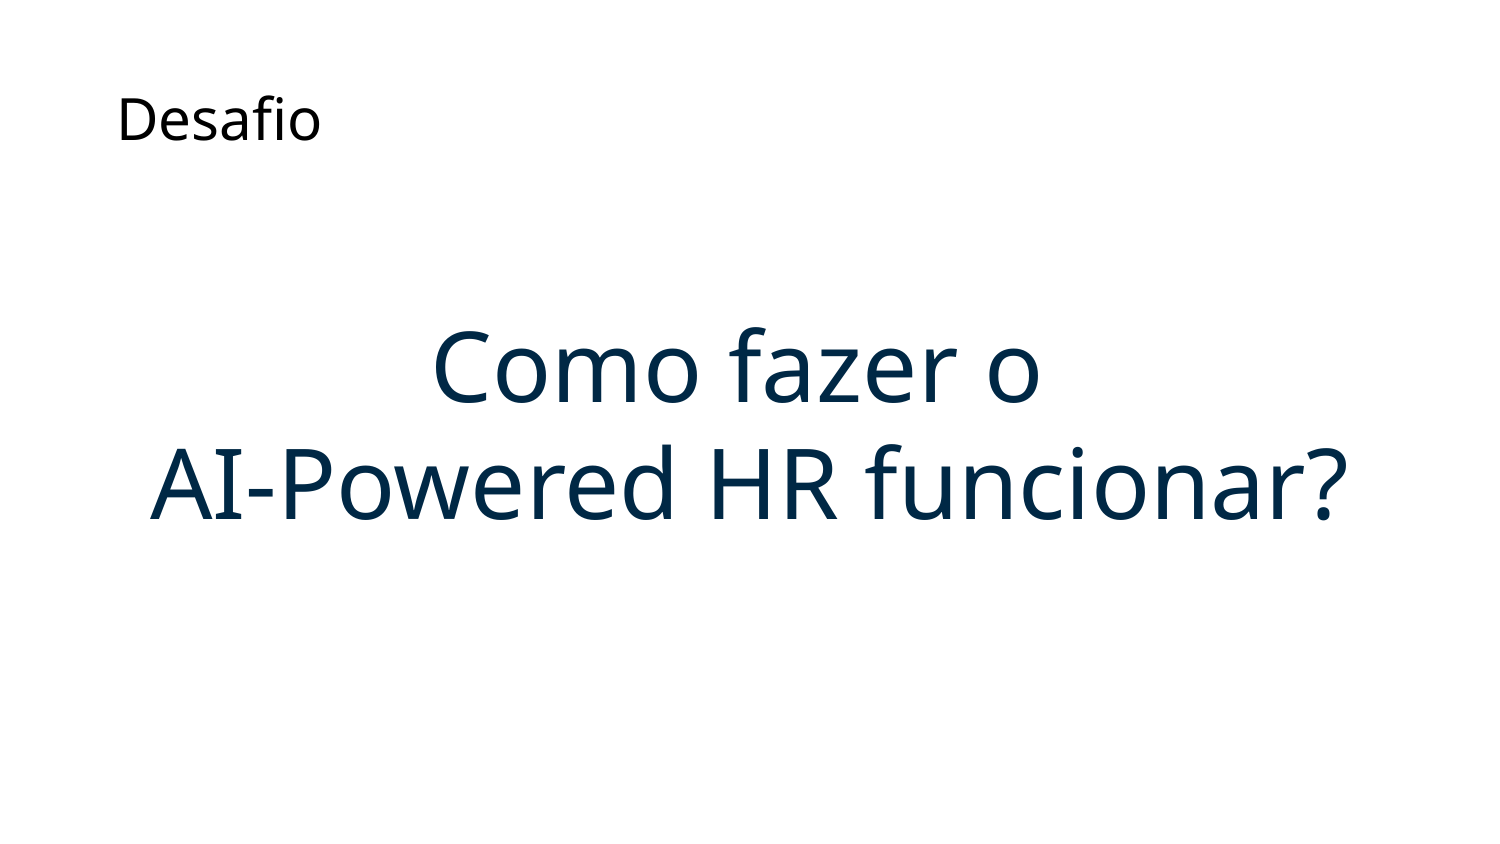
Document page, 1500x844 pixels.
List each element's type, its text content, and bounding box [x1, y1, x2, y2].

title Desafio [101, 67, 878, 163]
title Como fazer o AI-Powered HR funcionar? [0, 245, 1500, 599]
